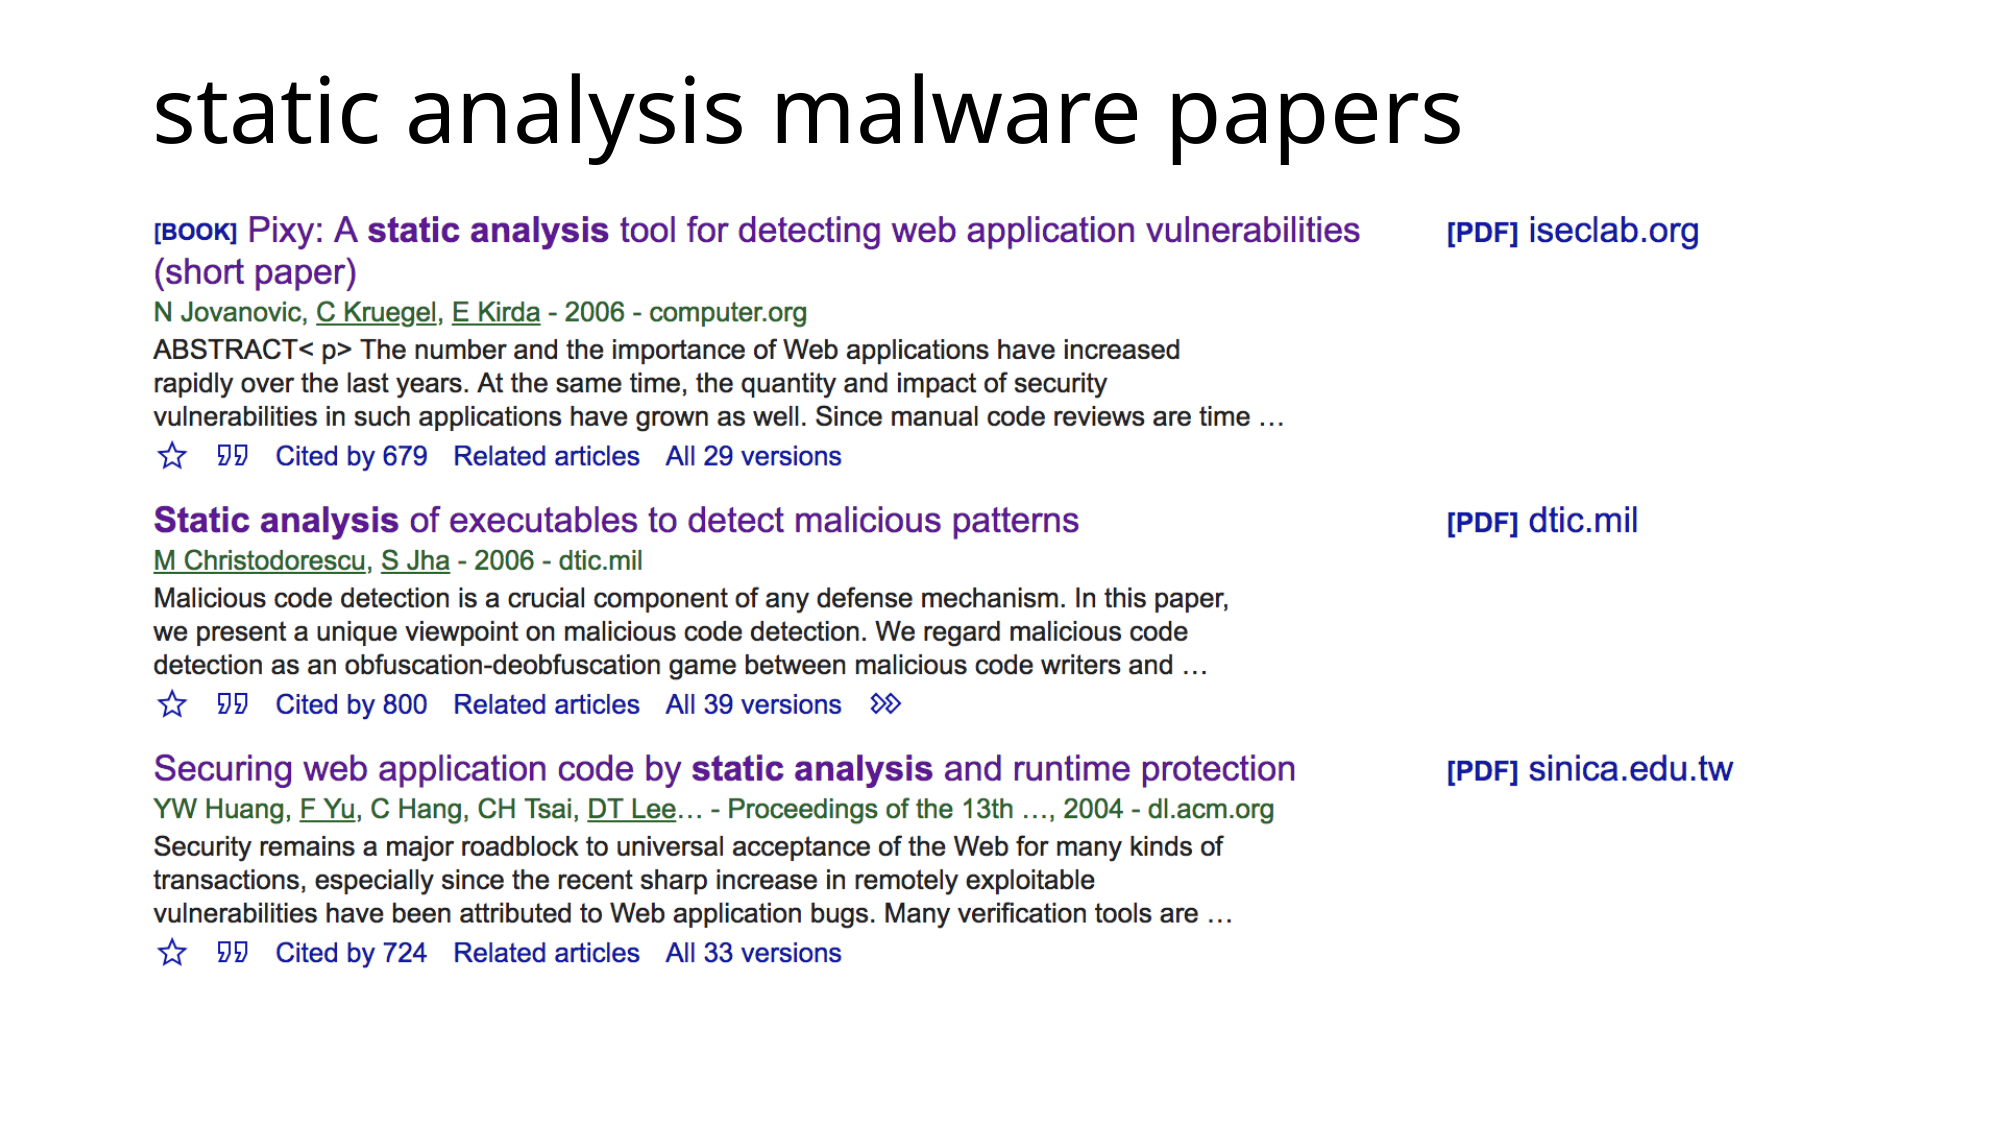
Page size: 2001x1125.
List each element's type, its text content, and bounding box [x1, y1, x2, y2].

title static analysis malware papers [137, 59, 1863, 278]
picture [93, 192, 1801, 981]
